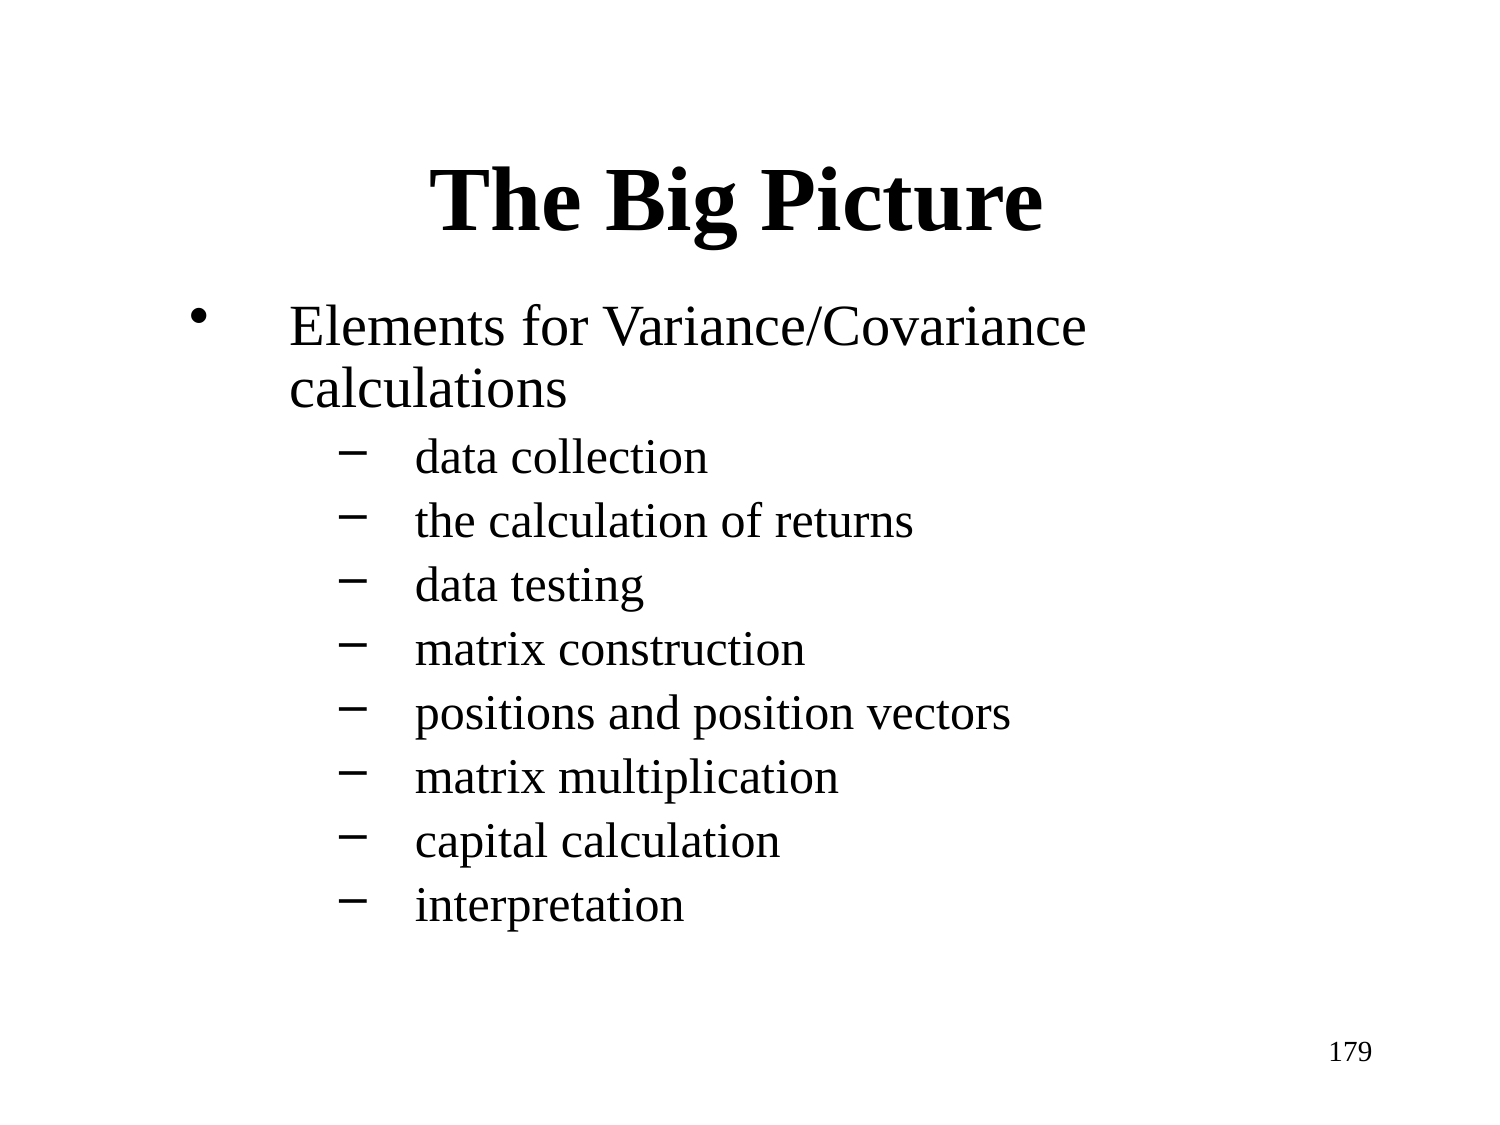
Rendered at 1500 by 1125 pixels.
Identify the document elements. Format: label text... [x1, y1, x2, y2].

slide_number 179 [1074, 1024, 1388, 1101]
title The Big Picture [237, 112, 1238, 276]
list Elements for Variance/Covariance calculations data collection the calculation of returns data testing matrix construction positions and position vectors matrix multiplication capital calculation interpretation [174, 287, 1301, 963]
